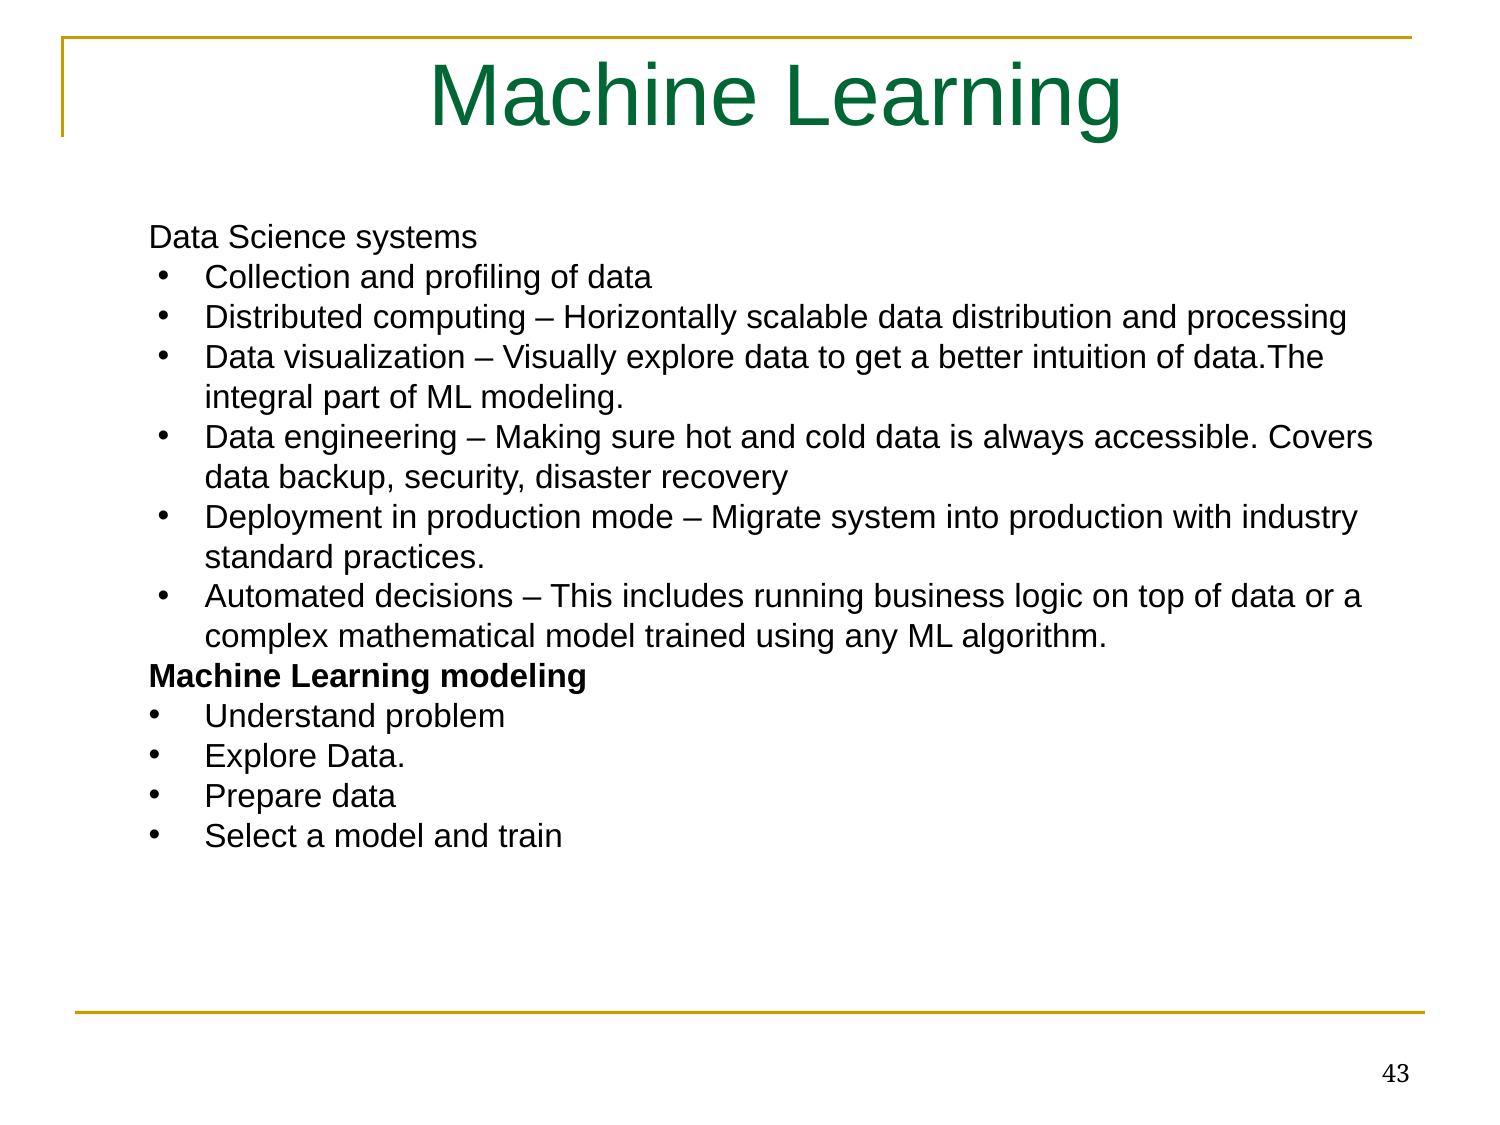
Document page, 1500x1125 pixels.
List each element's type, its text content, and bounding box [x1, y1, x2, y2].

slide_number 43 [1074, 1024, 1425, 1100]
text_box Machine Learning [126, 50, 1451, 150]
text_box Data Science systems Collection and profiling of data Distributed computing – Horizontally scalable data distribution and processing Data visualization – Visually explore data to get a better intuition of data.The integral part of ML modeling. Data engineering – Making sure hot and cold data is always accessible. Covers data backup, security, disaster recovery Deployment in production mode – Migrate system into production with industry standard practices. Automated decisions – This includes running business logic on top of data or a complex mathematical model trained using any ML algorithm. Machine Learning modeling Understand problem Explore Data. Prepare data Select a model and train [133, 207, 1391, 1013]
